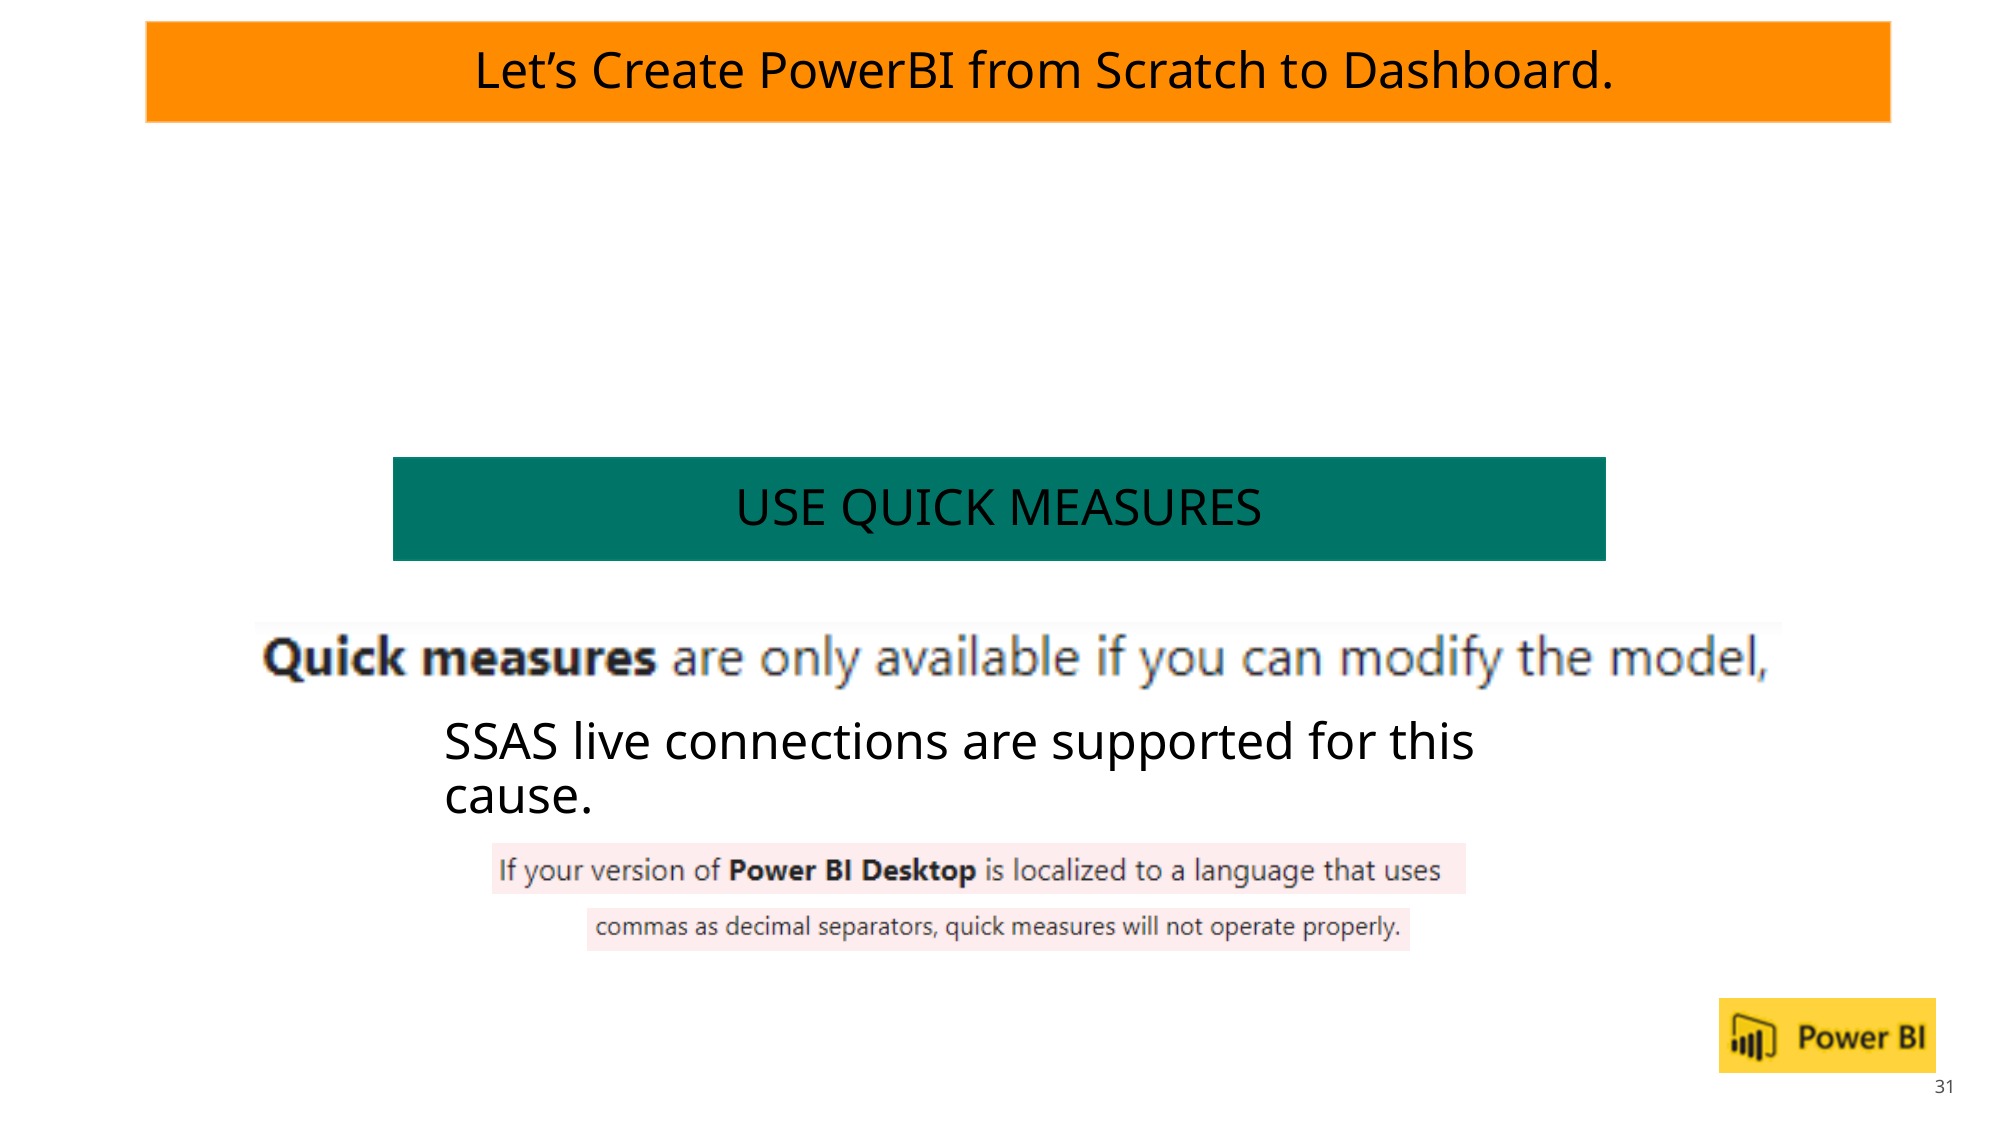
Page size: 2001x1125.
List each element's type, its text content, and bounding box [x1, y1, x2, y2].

text_box USE QUICK MEASURES [393, 457, 1606, 561]
picture [255, 622, 1782, 697]
text_box SSAS live connections are supported for this cause. [414, 697, 1660, 849]
slide_number 31 [1864, 1076, 1956, 1099]
picture [491, 843, 1467, 895]
picture [587, 907, 1410, 951]
text_box Let’s Create PowerBI from Scratch to Dashboard. [144, 20, 1893, 124]
picture [1719, 998, 1936, 1073]
